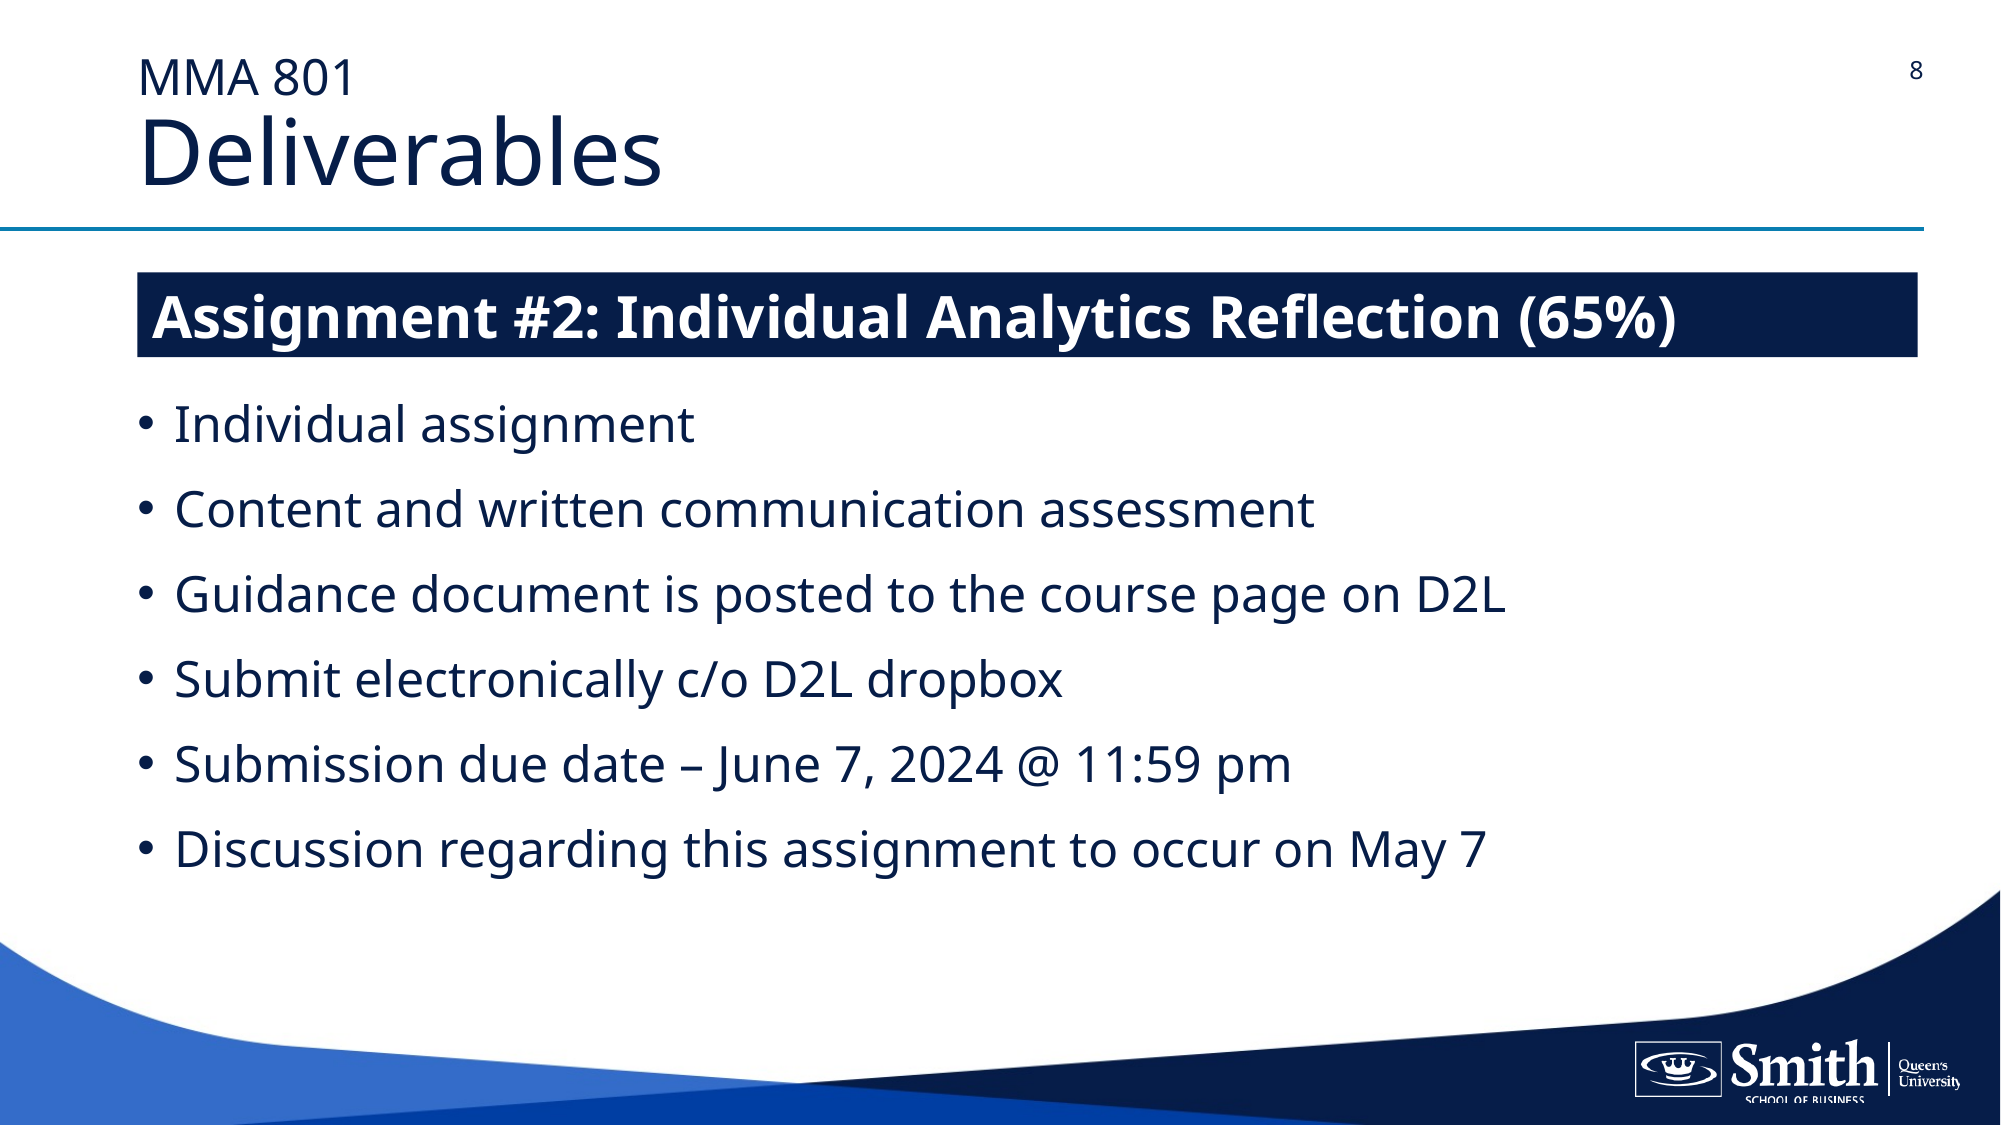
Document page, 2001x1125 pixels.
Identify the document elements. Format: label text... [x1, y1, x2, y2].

picture [0, 0, 2001, 1125]
text_box Assignment #2: Individual Analytics Reflection (65%) [137, 272, 1918, 358]
title MMA 801 Deliverables [137, 51, 1680, 205]
list Individual assignment Content and written communication assessment Guidance document is posted to the course page on D2L Submit electronically c/o D2L dropbox Submission due date – June 7, 2024 @ 11:59 pm Discussion regarding this assignment to occur on May 7 [137, 392, 1897, 1031]
